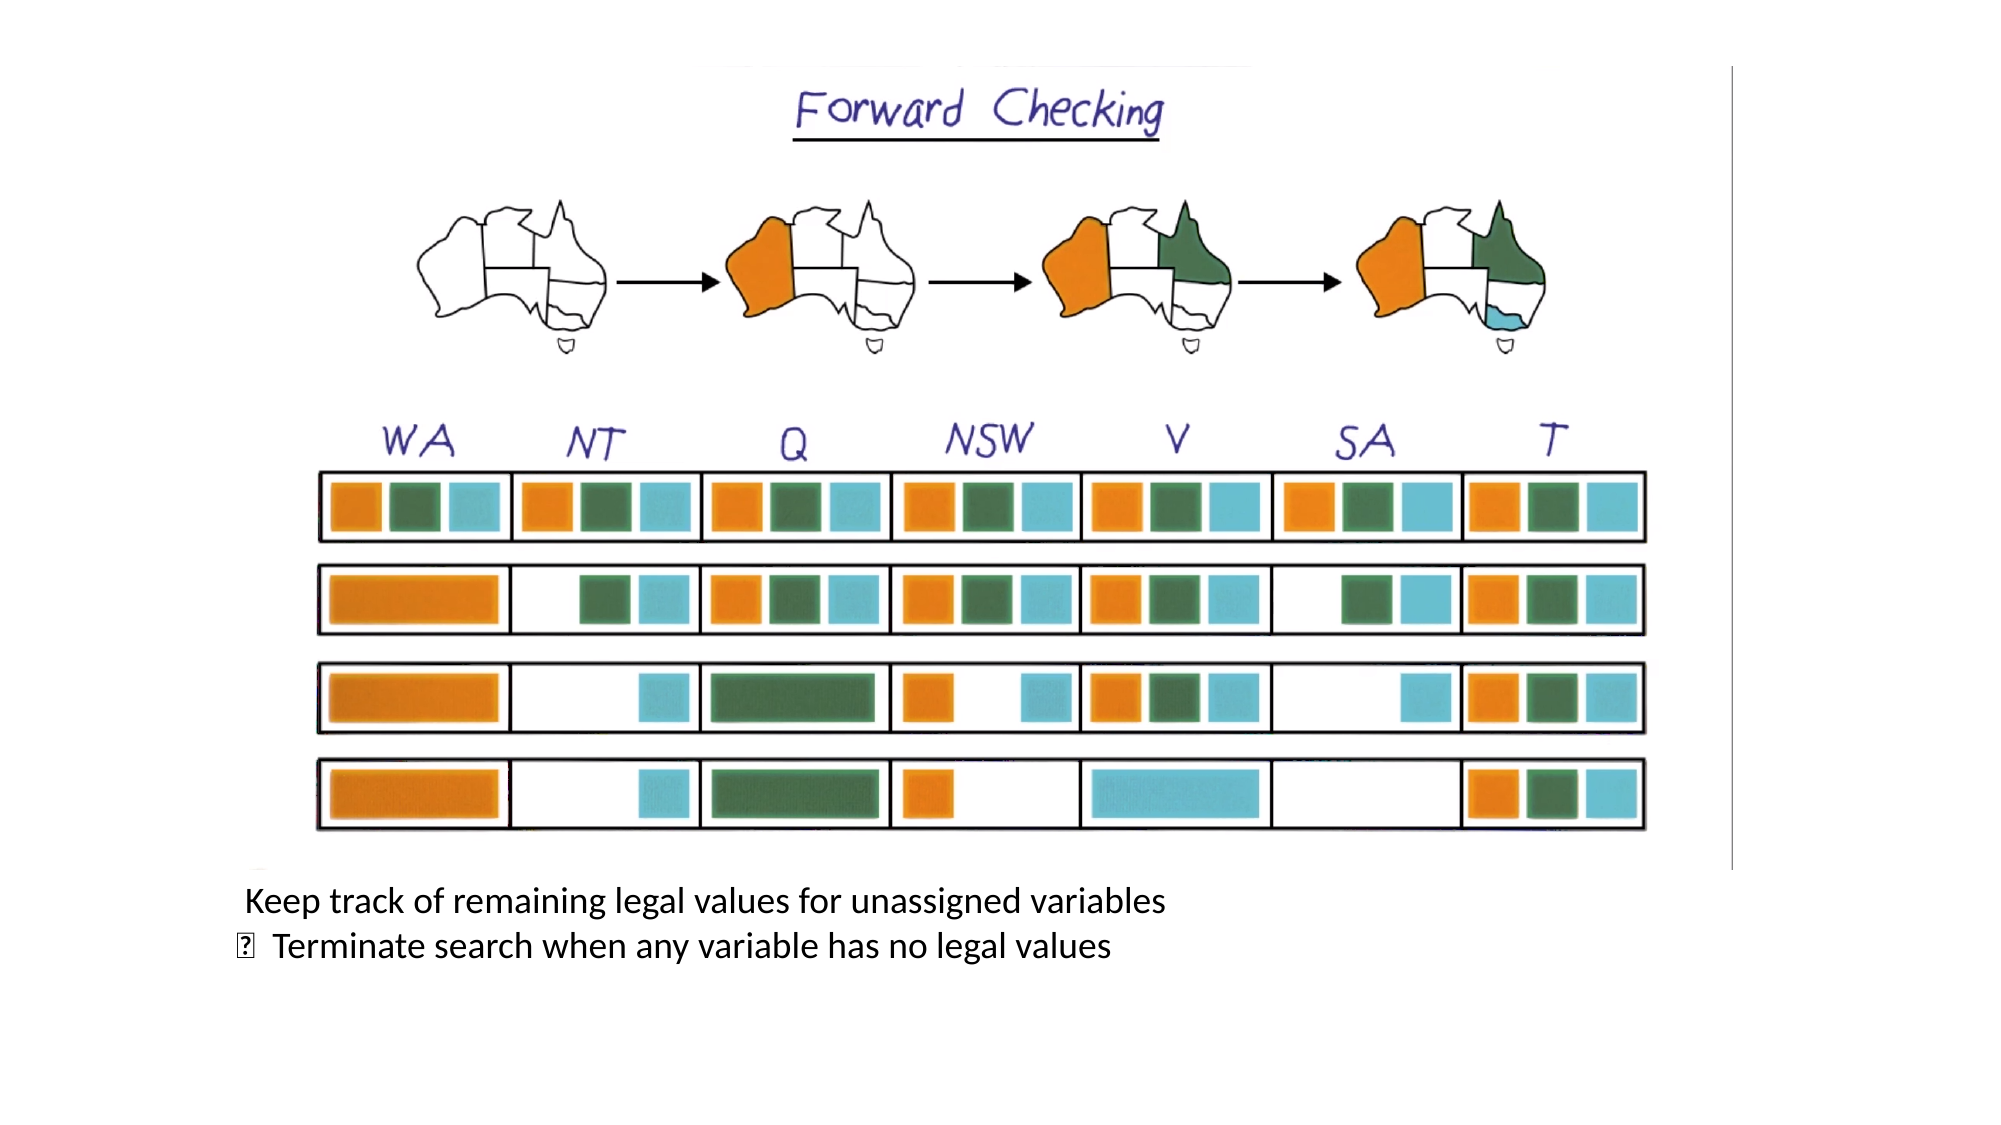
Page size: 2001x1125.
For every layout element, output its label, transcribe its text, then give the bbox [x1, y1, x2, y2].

picture [249, 66, 1733, 870]
text_box Keep track of remaining legal values for unassigned variables  Terminate search when any variable has no legal values [221, 869, 1733, 974]
